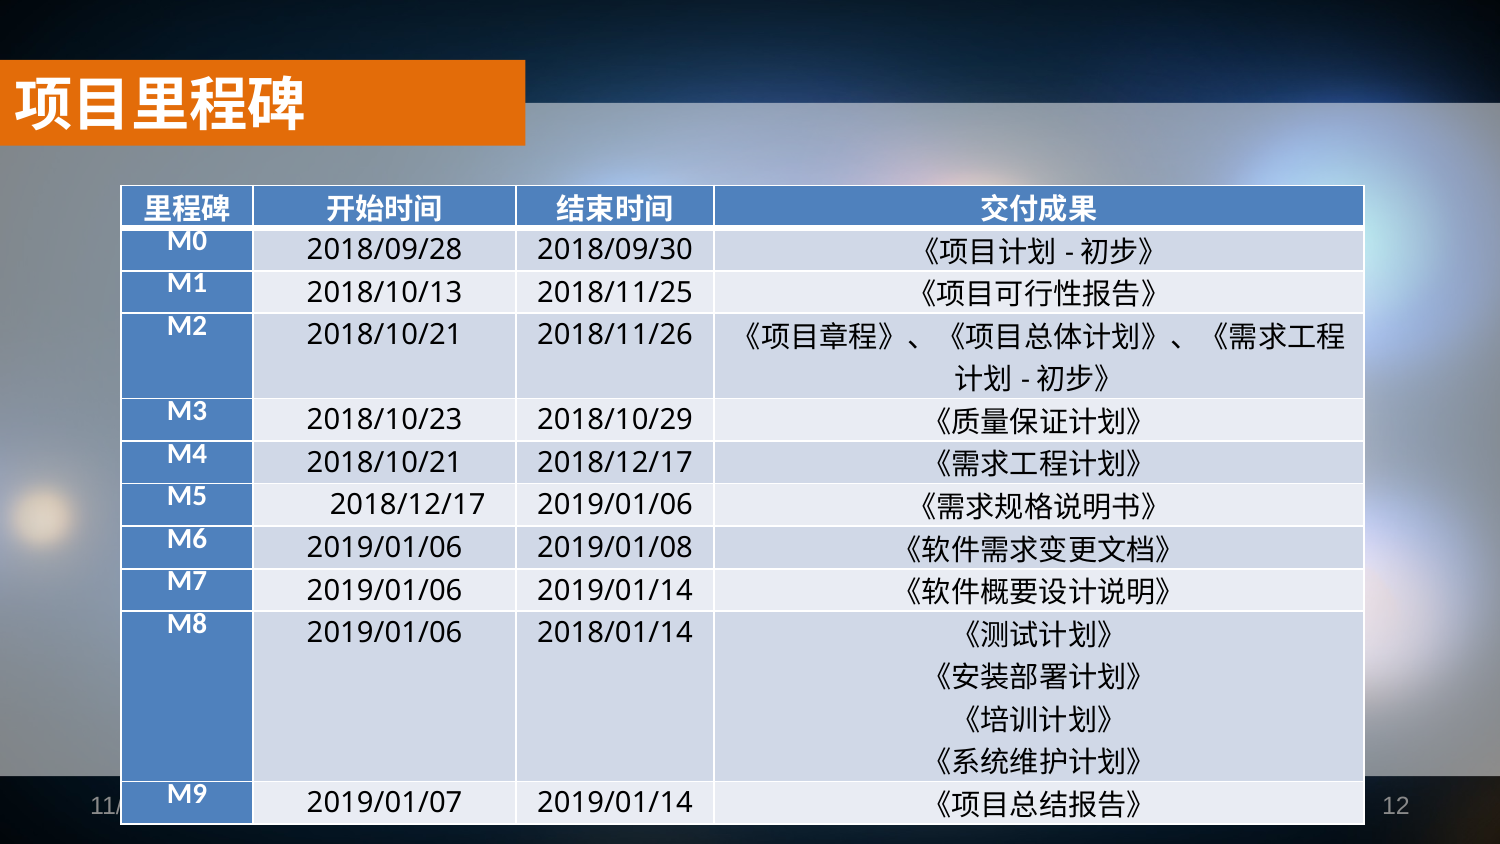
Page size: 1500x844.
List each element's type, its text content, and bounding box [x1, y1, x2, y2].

table_cell 2019/01/14 [517, 570, 713, 610]
text_box [0, 102, 1500, 777]
table_cell 2018/10/29 [517, 399, 713, 440]
table_cell 2019/01/06 [517, 484, 713, 525]
table_cell 2018/10/21 [254, 442, 515, 483]
table_cell M3 [122, 399, 252, 440]
table_cell 2019/01/06 [254, 527, 515, 568]
table_cell 2019/01/06 [254, 612, 515, 781]
table_cell M1 [122, 272, 252, 312]
table_header 交付成果 [715, 186, 1363, 225]
table_cell 2018/12/17 [254, 484, 515, 525]
table_cell 2018/09/30 [517, 231, 713, 270]
table_header 里程碑 [122, 186, 252, 225]
table_cell 《软件概要设计说明》 [715, 570, 1363, 610]
table_cell 《项目计划-初步》 [715, 231, 1363, 270]
text_box 项目里程碑 [0, 59, 526, 145]
table_cell M0 [122, 231, 252, 270]
table_cell 2018/10/13 [254, 272, 515, 312]
picture [0, 0, 1500, 102]
table_cell 2018/01/14 [517, 612, 713, 781]
table_cell 2018/11/26 [517, 314, 713, 398]
table_cell 2019/01/06 [254, 570, 515, 610]
table_cell 《质量保证计划》 [715, 399, 1363, 440]
table_cell M9 [122, 782, 252, 823]
picture [0, 777, 1500, 844]
table_cell M8 [122, 612, 252, 781]
table_header 结束时间 [517, 186, 713, 225]
table_cell 2018/09/28 [254, 231, 515, 270]
table_cell 《需求工程计划》 [715, 442, 1363, 483]
table_cell 《项目章程》、《项目总体计划》、《需求工程计划-初步》 [715, 314, 1363, 398]
table_cell 2018/12/17 [517, 442, 713, 483]
table_cell 《测试计划》 《安装部署计划》 《培训计划》 《系统维护计划》 [715, 612, 1363, 781]
table_cell M5 [122, 484, 252, 525]
table_cell M7 [122, 570, 252, 610]
table_cell 《项目可行性报告》 [715, 272, 1363, 312]
table_cell M6 [122, 527, 252, 568]
table_cell 2018/11/25 [517, 272, 713, 312]
table_cell 《需求规格说明书》 [715, 484, 1363, 525]
table_cell M4 [122, 442, 252, 483]
table_cell 2019/01/07 [254, 782, 515, 823]
table_cell 《软件需求变更文档》 [715, 527, 1363, 568]
table_cell M2 [122, 314, 252, 398]
table_cell 《项目总结报告》 [715, 782, 1363, 823]
table_header 开始时间 [254, 186, 515, 225]
table_cell 2018/10/23 [254, 399, 515, 440]
table_cell 2019/01/08 [517, 527, 713, 568]
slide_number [74, 781, 426, 828]
slide_number 12 [1074, 781, 1426, 828]
table_cell 2019/01/14 [517, 782, 713, 823]
table_cell 2018/10/21 [254, 314, 515, 398]
